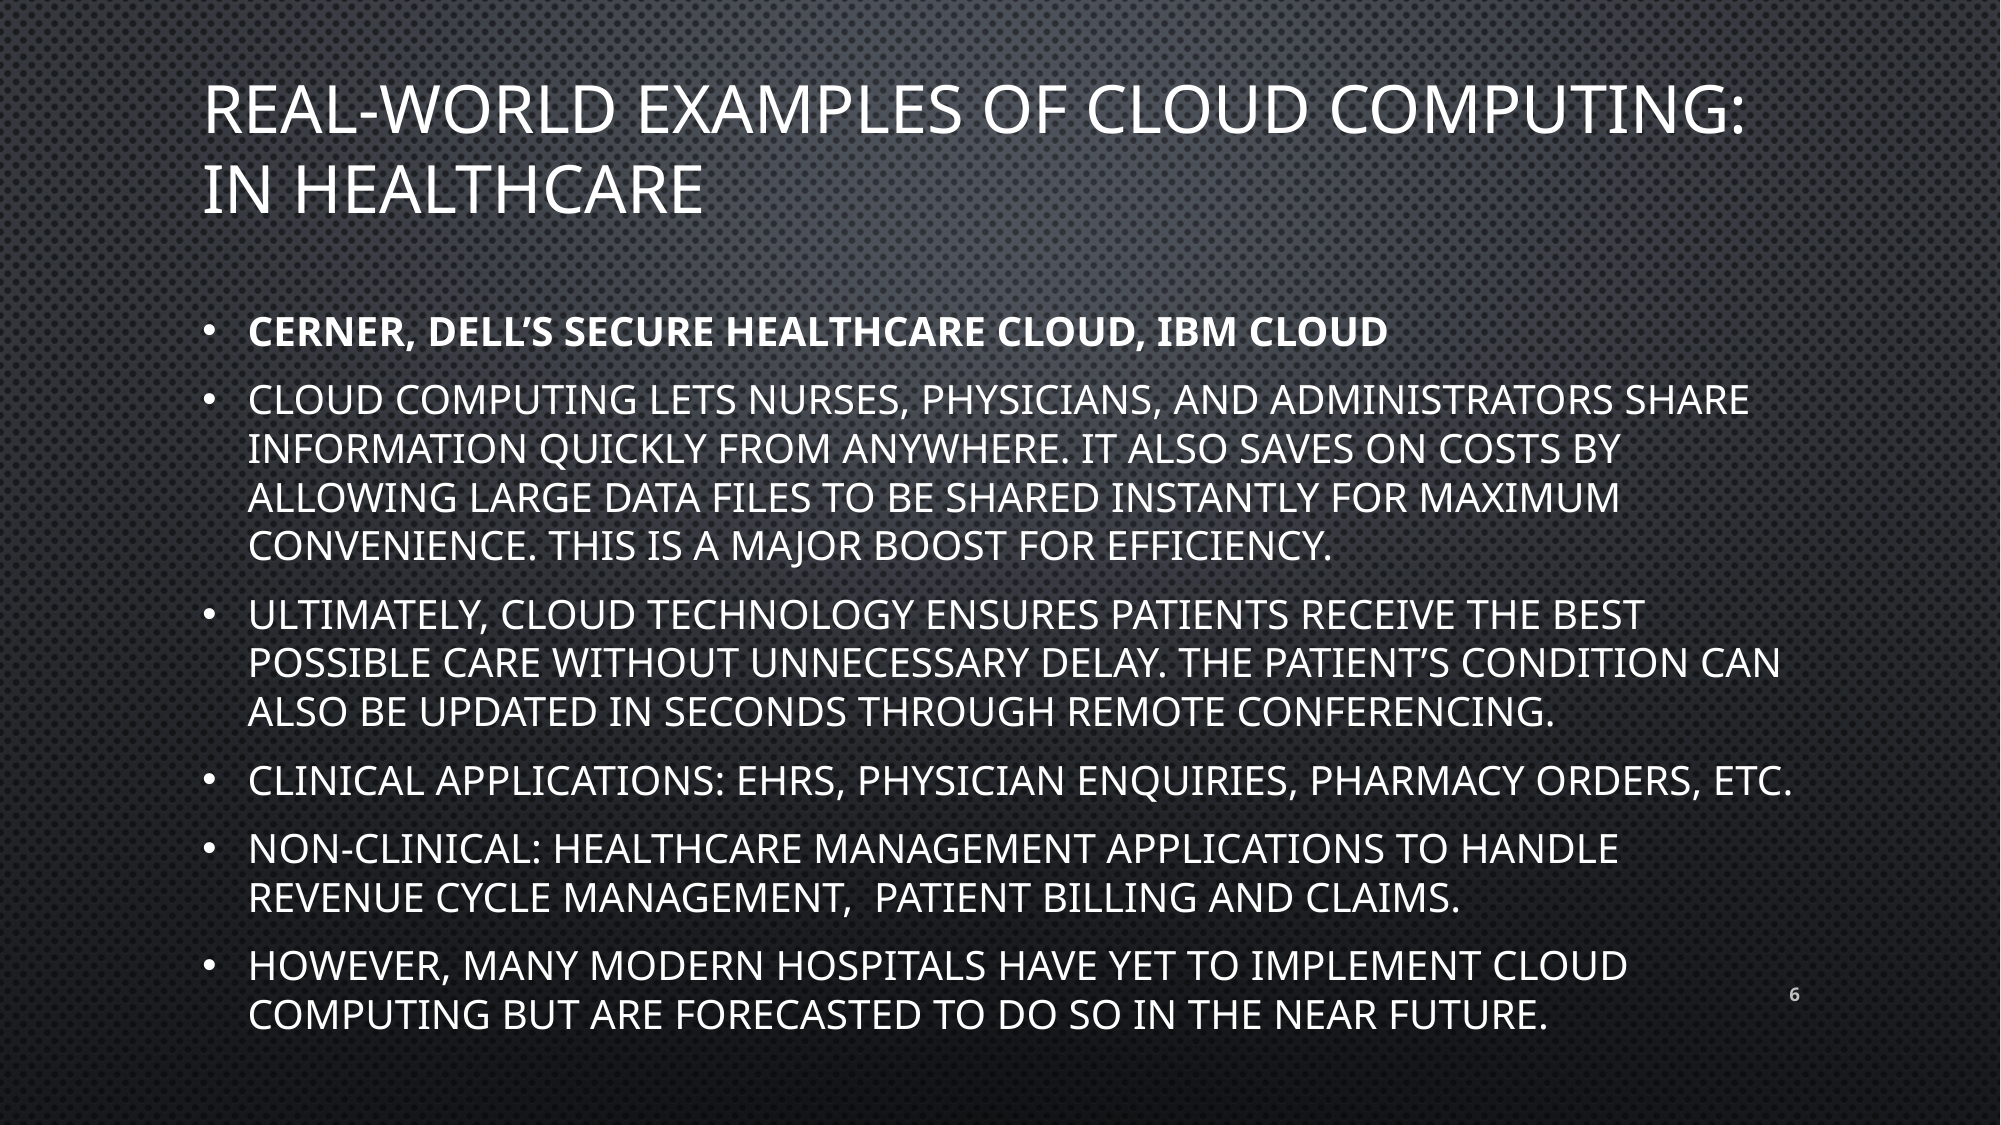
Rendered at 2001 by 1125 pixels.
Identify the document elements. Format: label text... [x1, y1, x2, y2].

title Real-World Examples of Cloud Computing: in healthcare [187, 32, 1813, 261]
slide_number 6 [1724, 965, 1816, 1025]
list Cerner, Dell’s Secure Healthcare Cloud, IBM Cloud Cloud computing lets nurses, physicians, and administrators share information quickly from anywhere. It also saves on costs by allowing large data files to be shared instantly for maximum convenience. This is a major boost for efficiency. Ultimately, cloud technology ensures patients receive the best possible care without unnecessary delay. The patient’s condition can also be updated in seconds through remote conferencing. Clinical applications: EHRs, physician enquiries, pharmacy orders, etc. Non-clinical: healthcare management applications to handle revenue cycle management, patient billing and claims. However, many modern hospitals have yet to implement cloud computing but are forecasted to do so in the near future. [187, 298, 1813, 1093]
